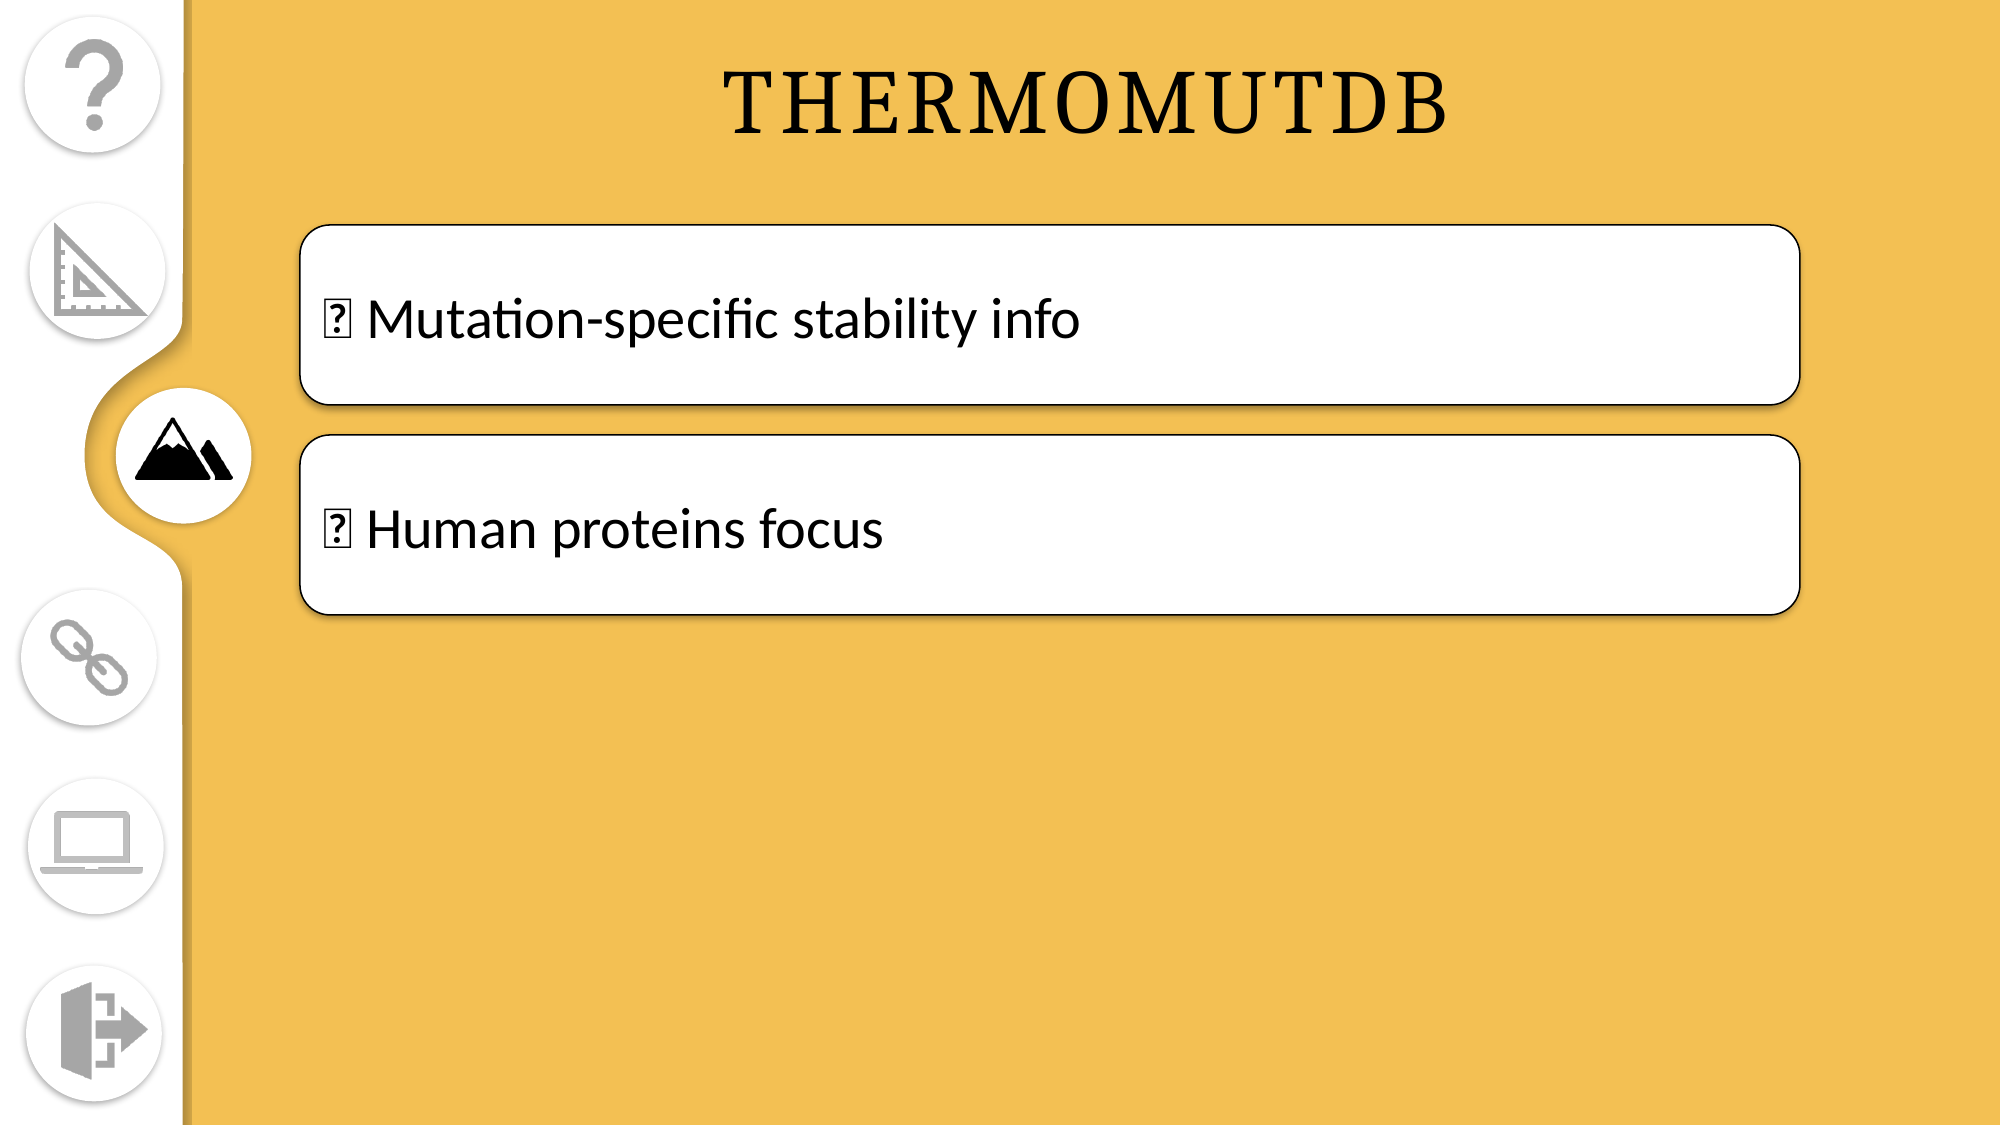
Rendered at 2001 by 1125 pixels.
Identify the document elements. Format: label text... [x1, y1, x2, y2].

text_box 🧬 Mutation-specific stability info [299, 224, 1801, 406]
text_box ThermoMutDB [185, 3, 1986, 191]
text_box 👤 Human proteins focus [299, 434, 1801, 616]
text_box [27, 778, 164, 915]
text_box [24, 16, 161, 153]
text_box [25, 965, 163, 1102]
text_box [115, 387, 252, 524]
text_box [0, 0, 185, 1125]
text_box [20, 589, 157, 726]
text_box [29, 202, 166, 340]
